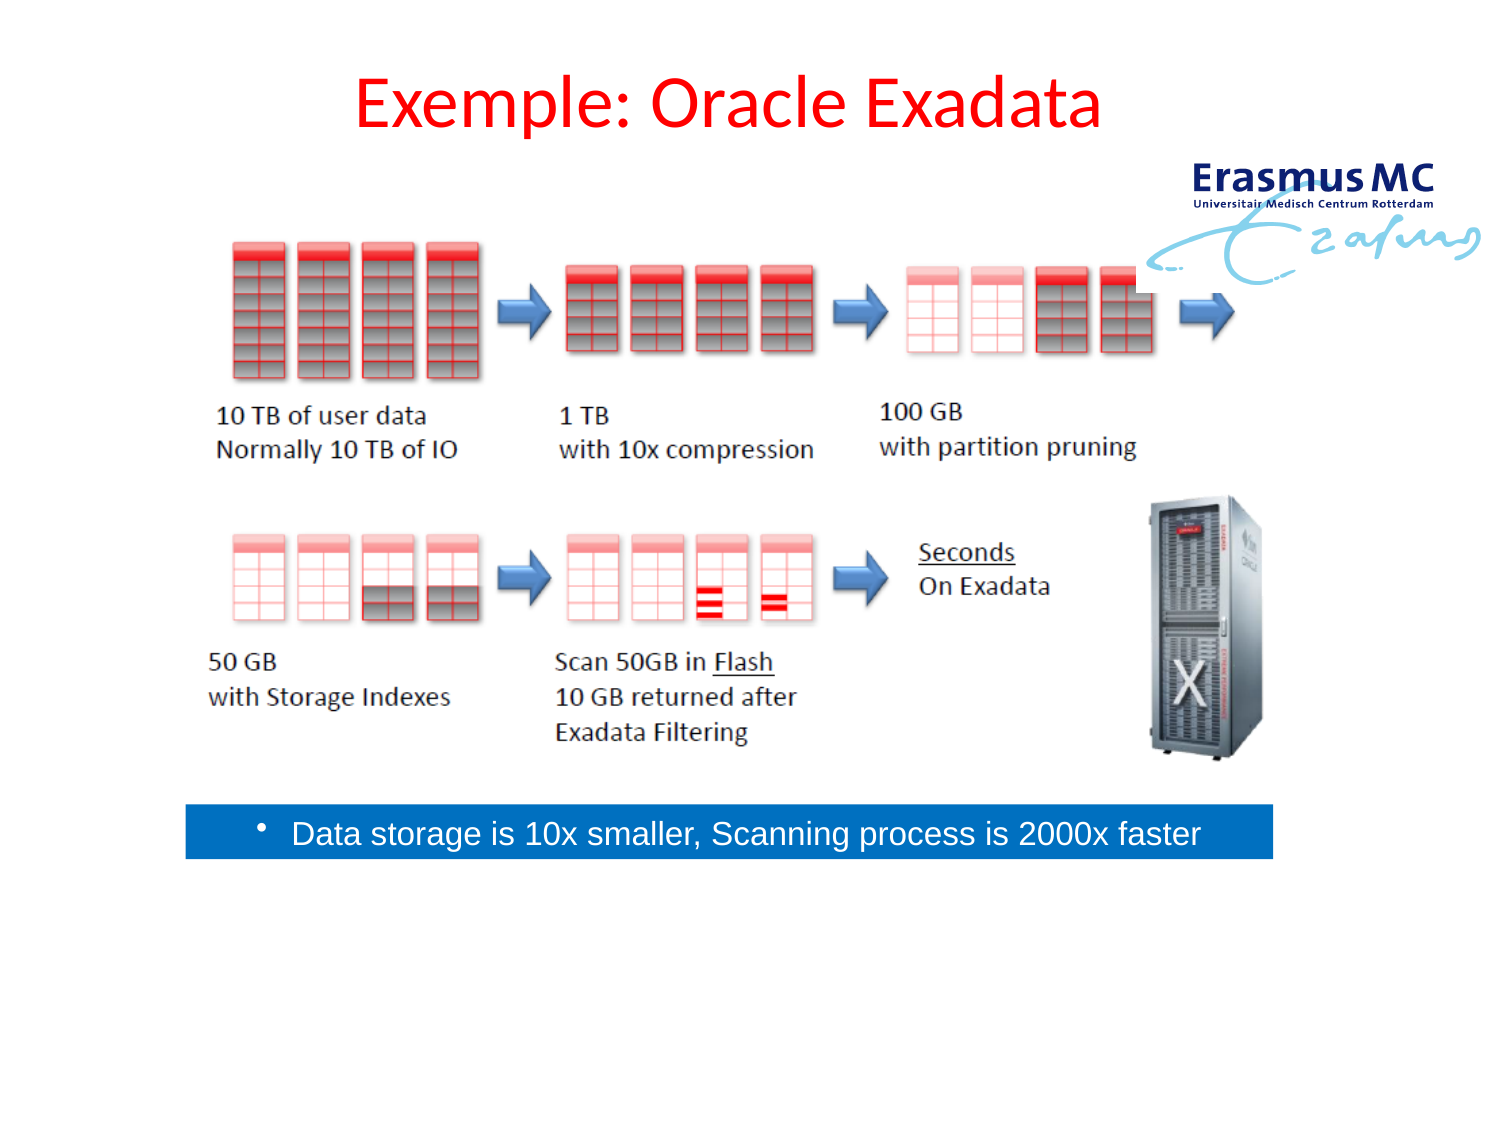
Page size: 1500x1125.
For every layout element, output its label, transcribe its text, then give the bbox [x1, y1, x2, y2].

title Exemple: Oracle Exadata [124, 44, 1335, 150]
text_box Data storage is 10x smaller, Scanning process is 2000x faster [185, 804, 1274, 860]
picture [200, 155, 1489, 780]
